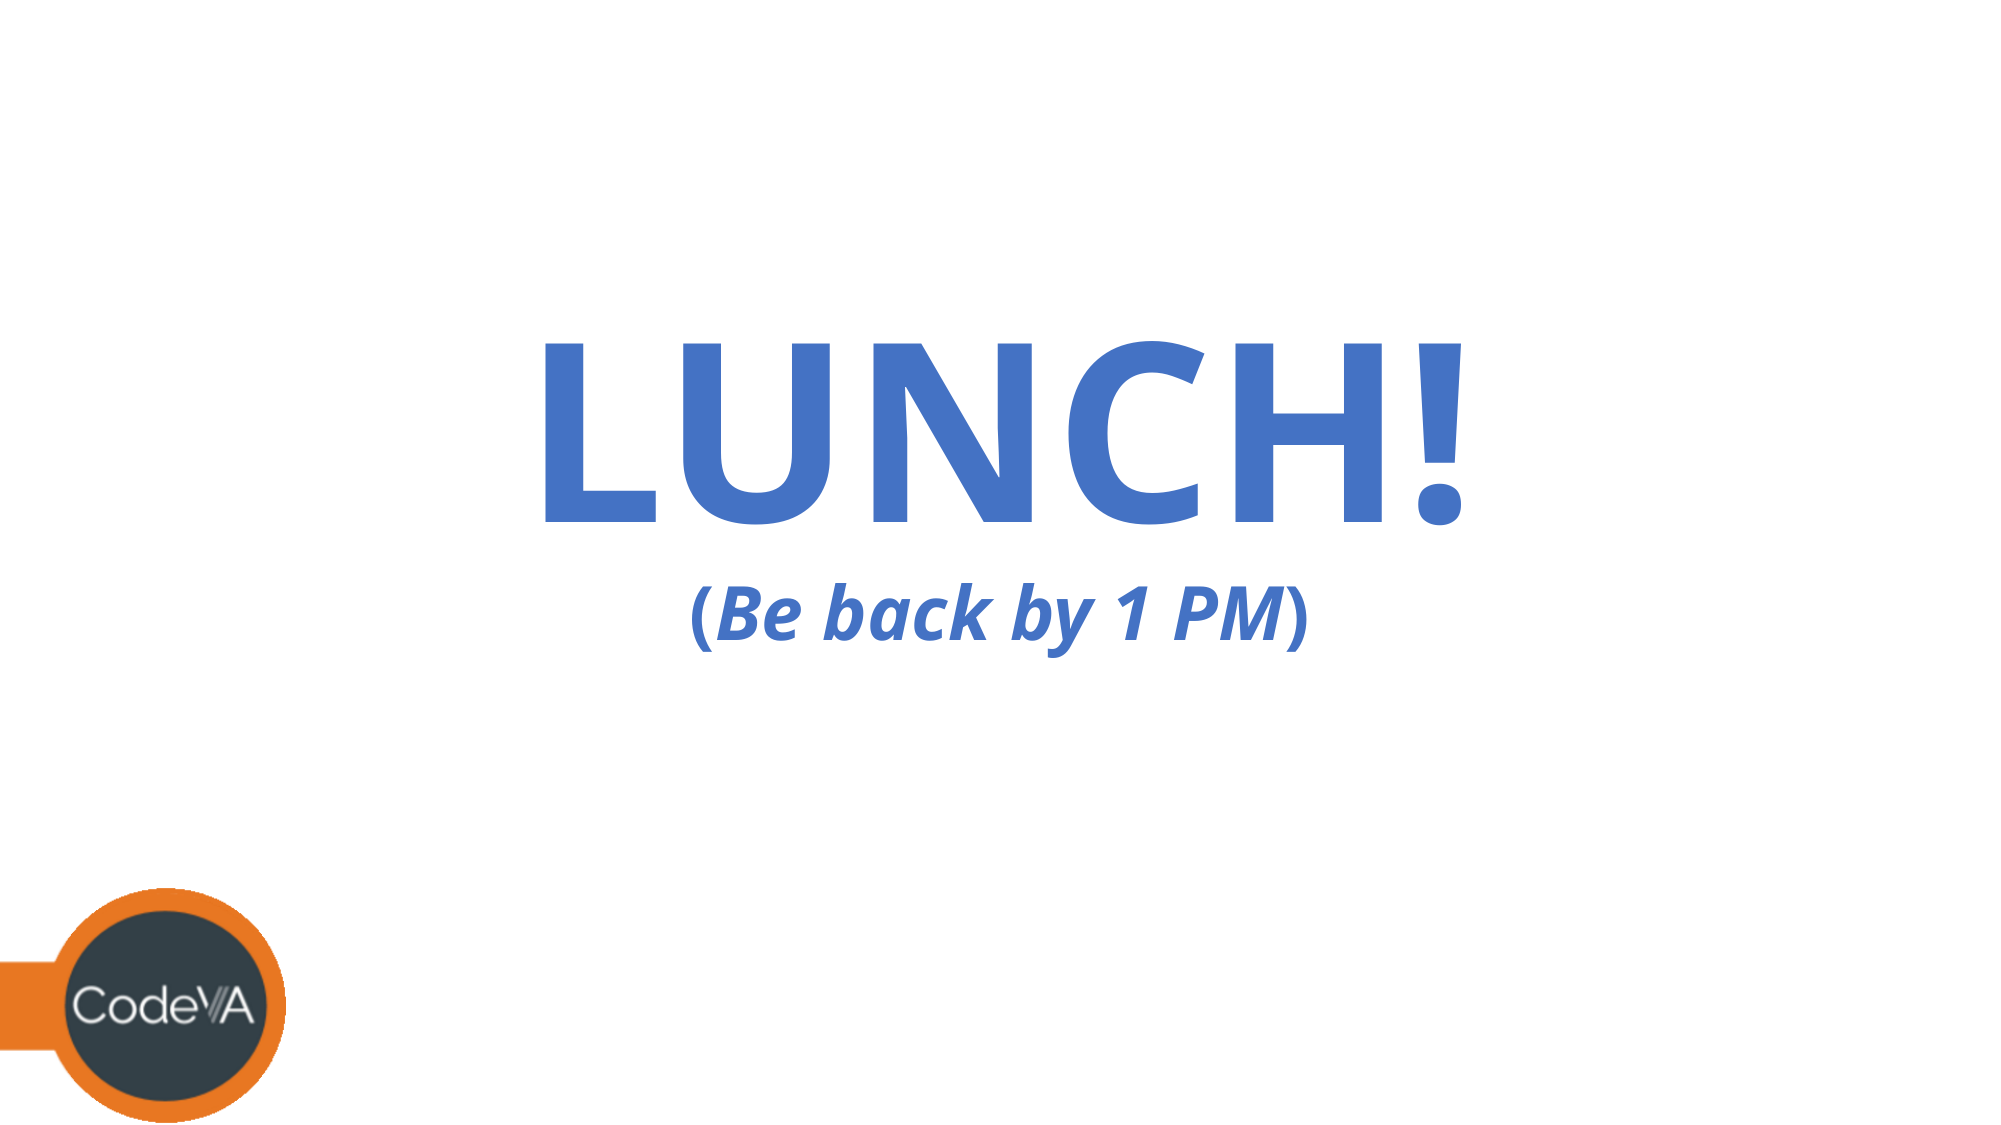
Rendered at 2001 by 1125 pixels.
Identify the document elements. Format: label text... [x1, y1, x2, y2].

list LUNCH! (Be back by 1 PM) [0, 0, 2000, 1125]
